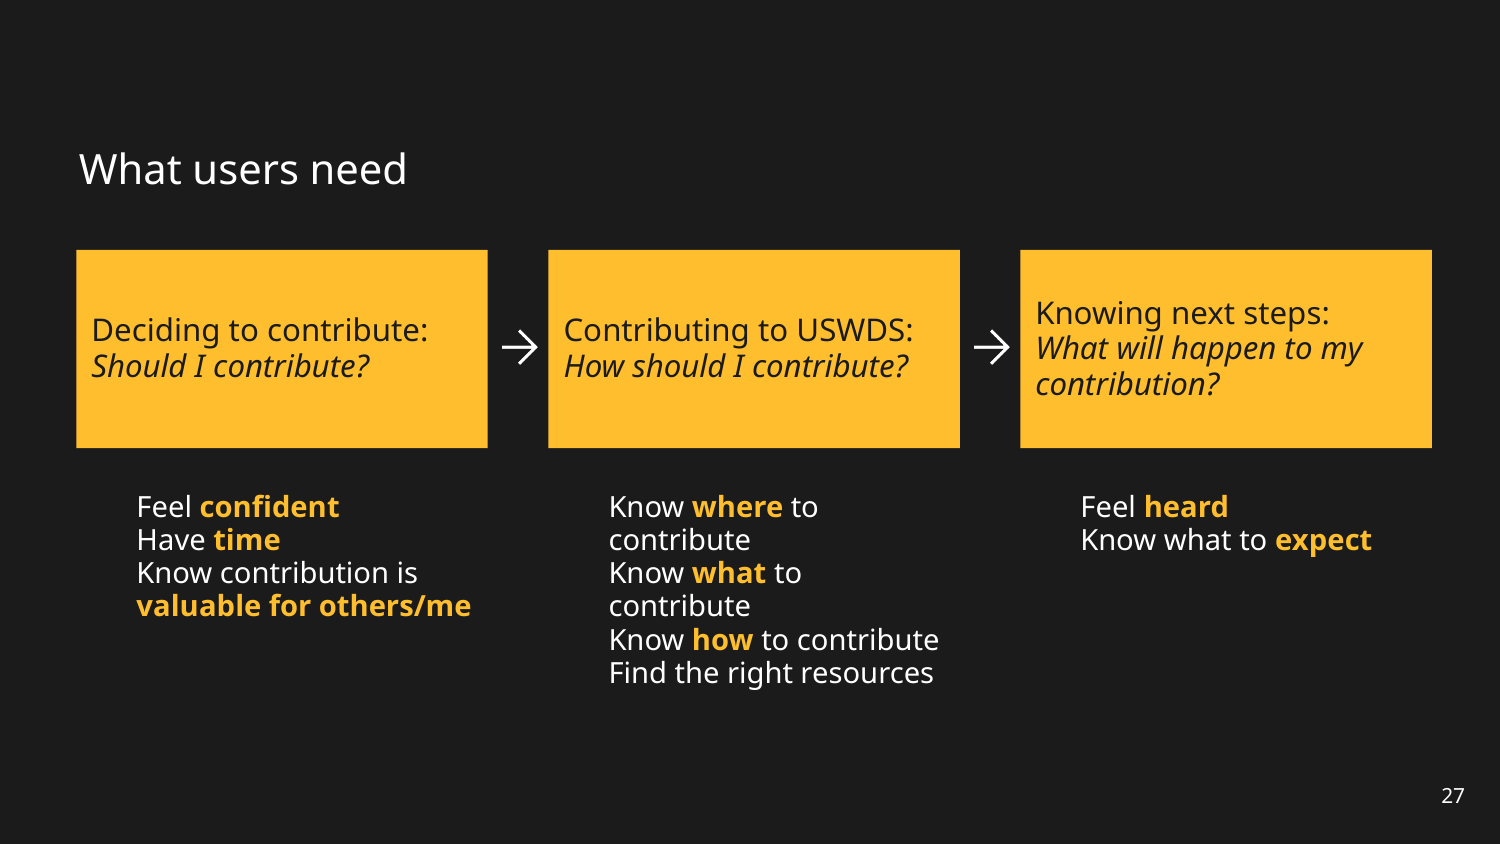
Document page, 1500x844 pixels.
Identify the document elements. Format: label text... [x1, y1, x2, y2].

list Contributing to USWDS: How should I contribute? [548, 249, 960, 449]
picture [502, 329, 538, 365]
title What users need [64, 50, 1420, 208]
picture [974, 329, 1010, 365]
list Know where to contribute Know what to contribute Know how to contribute Find the right resources [548, 475, 960, 674]
slide_number 27 [1389, 764, 1480, 830]
list Deciding to contribute: Should I contribute? [76, 249, 488, 449]
list Feel heard Know what to expect [1020, 475, 1432, 674]
list Feel confident Have time Know contribution is valuable for others/me [76, 475, 488, 674]
list Knowing next steps: What will happen to my contribution? [1020, 249, 1432, 449]
